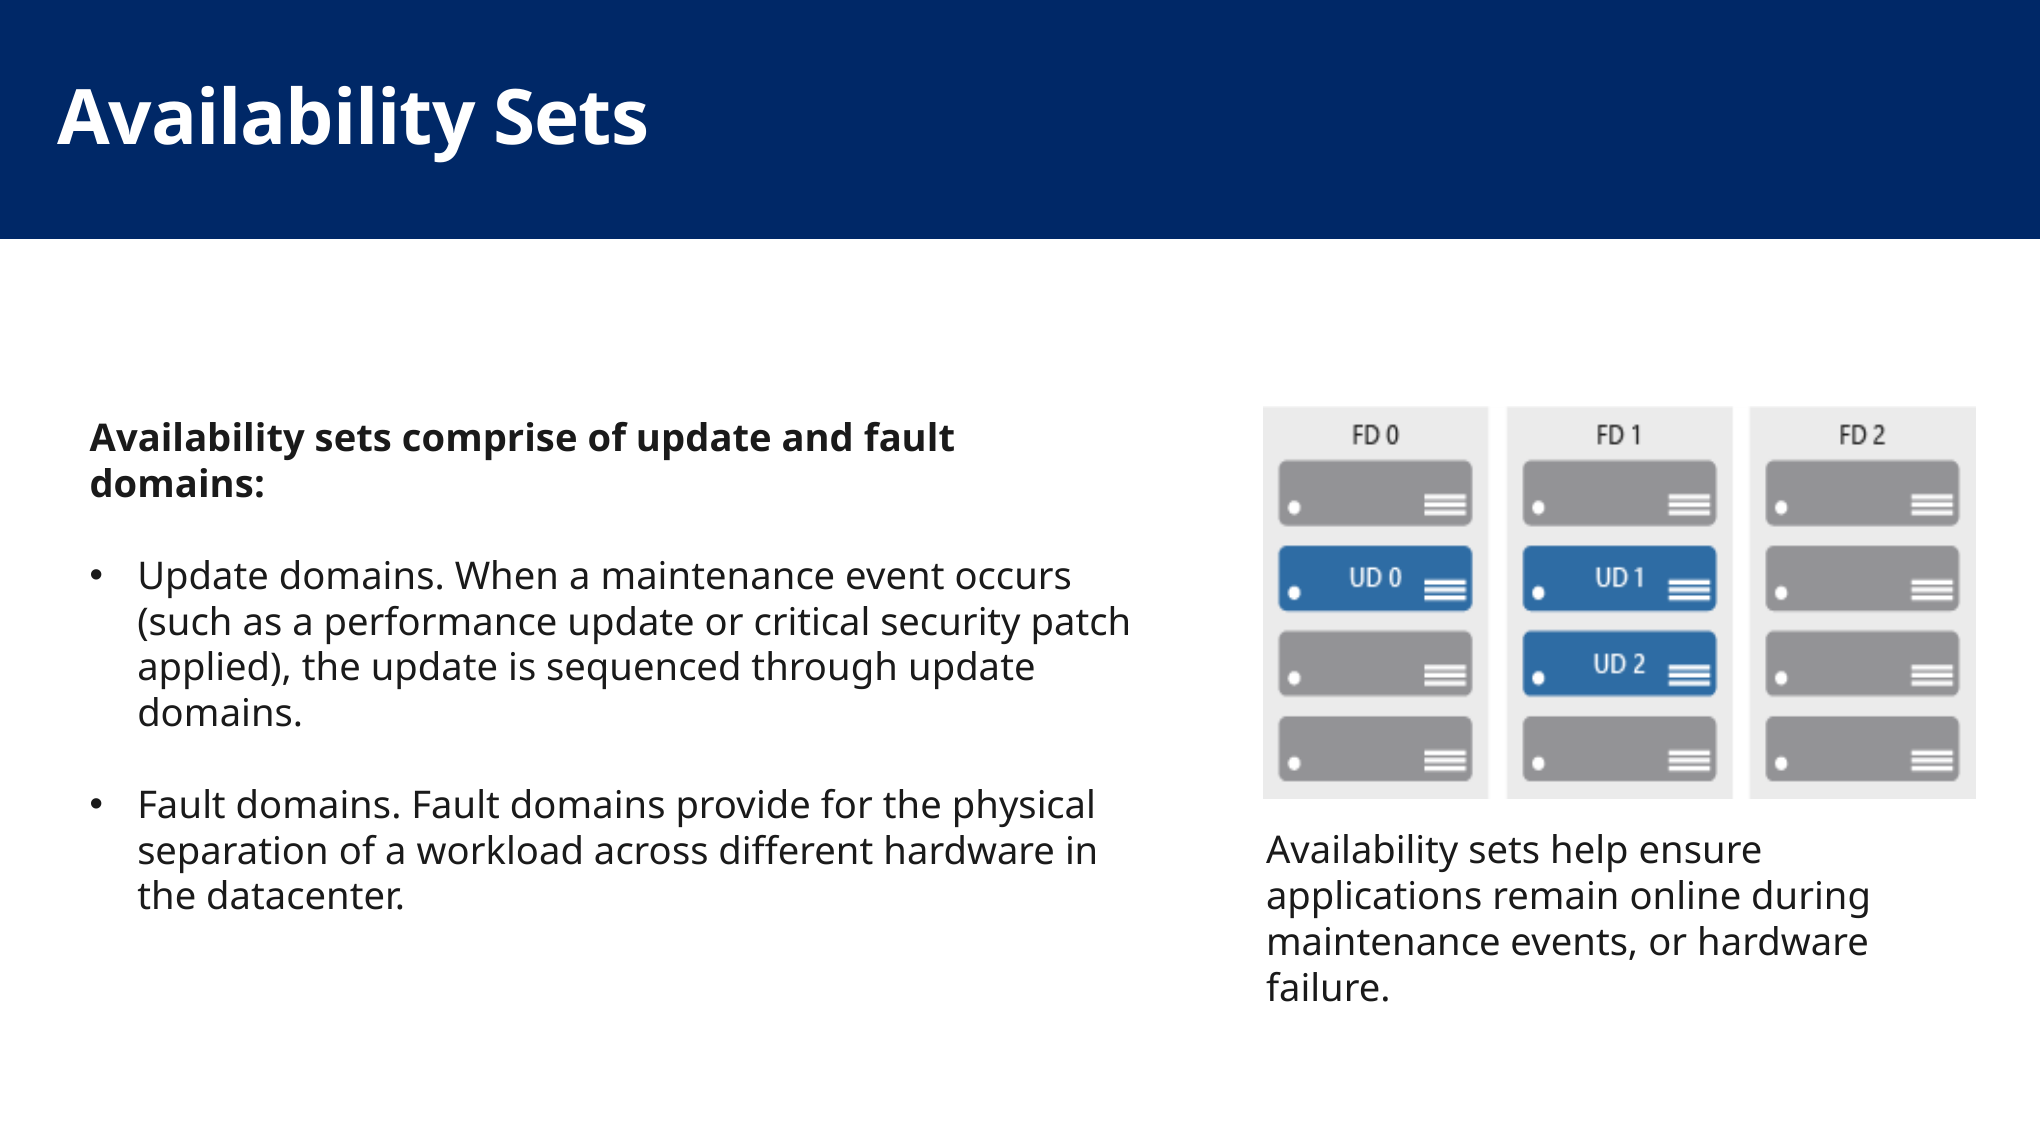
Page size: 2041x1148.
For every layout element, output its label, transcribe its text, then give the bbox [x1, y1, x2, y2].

text_box Availability sets help ensure applications remain online during maintenance events, or hardware failure. [1251, 818, 1976, 1017]
picture [1262, 405, 1976, 799]
text_box Availability Sets [42, 70, 804, 186]
text_box Availability sets comprise of update and fault domains: Update domains. When a maintenance event occurs (such as a performance update or critical security patch applied), the update is sequenced through update domains. Fault domains. Fault domains provide for the physical separation of a workload across different hardware in the datacenter. [74, 406, 1152, 925]
text_box [0, 0, 2041, 240]
